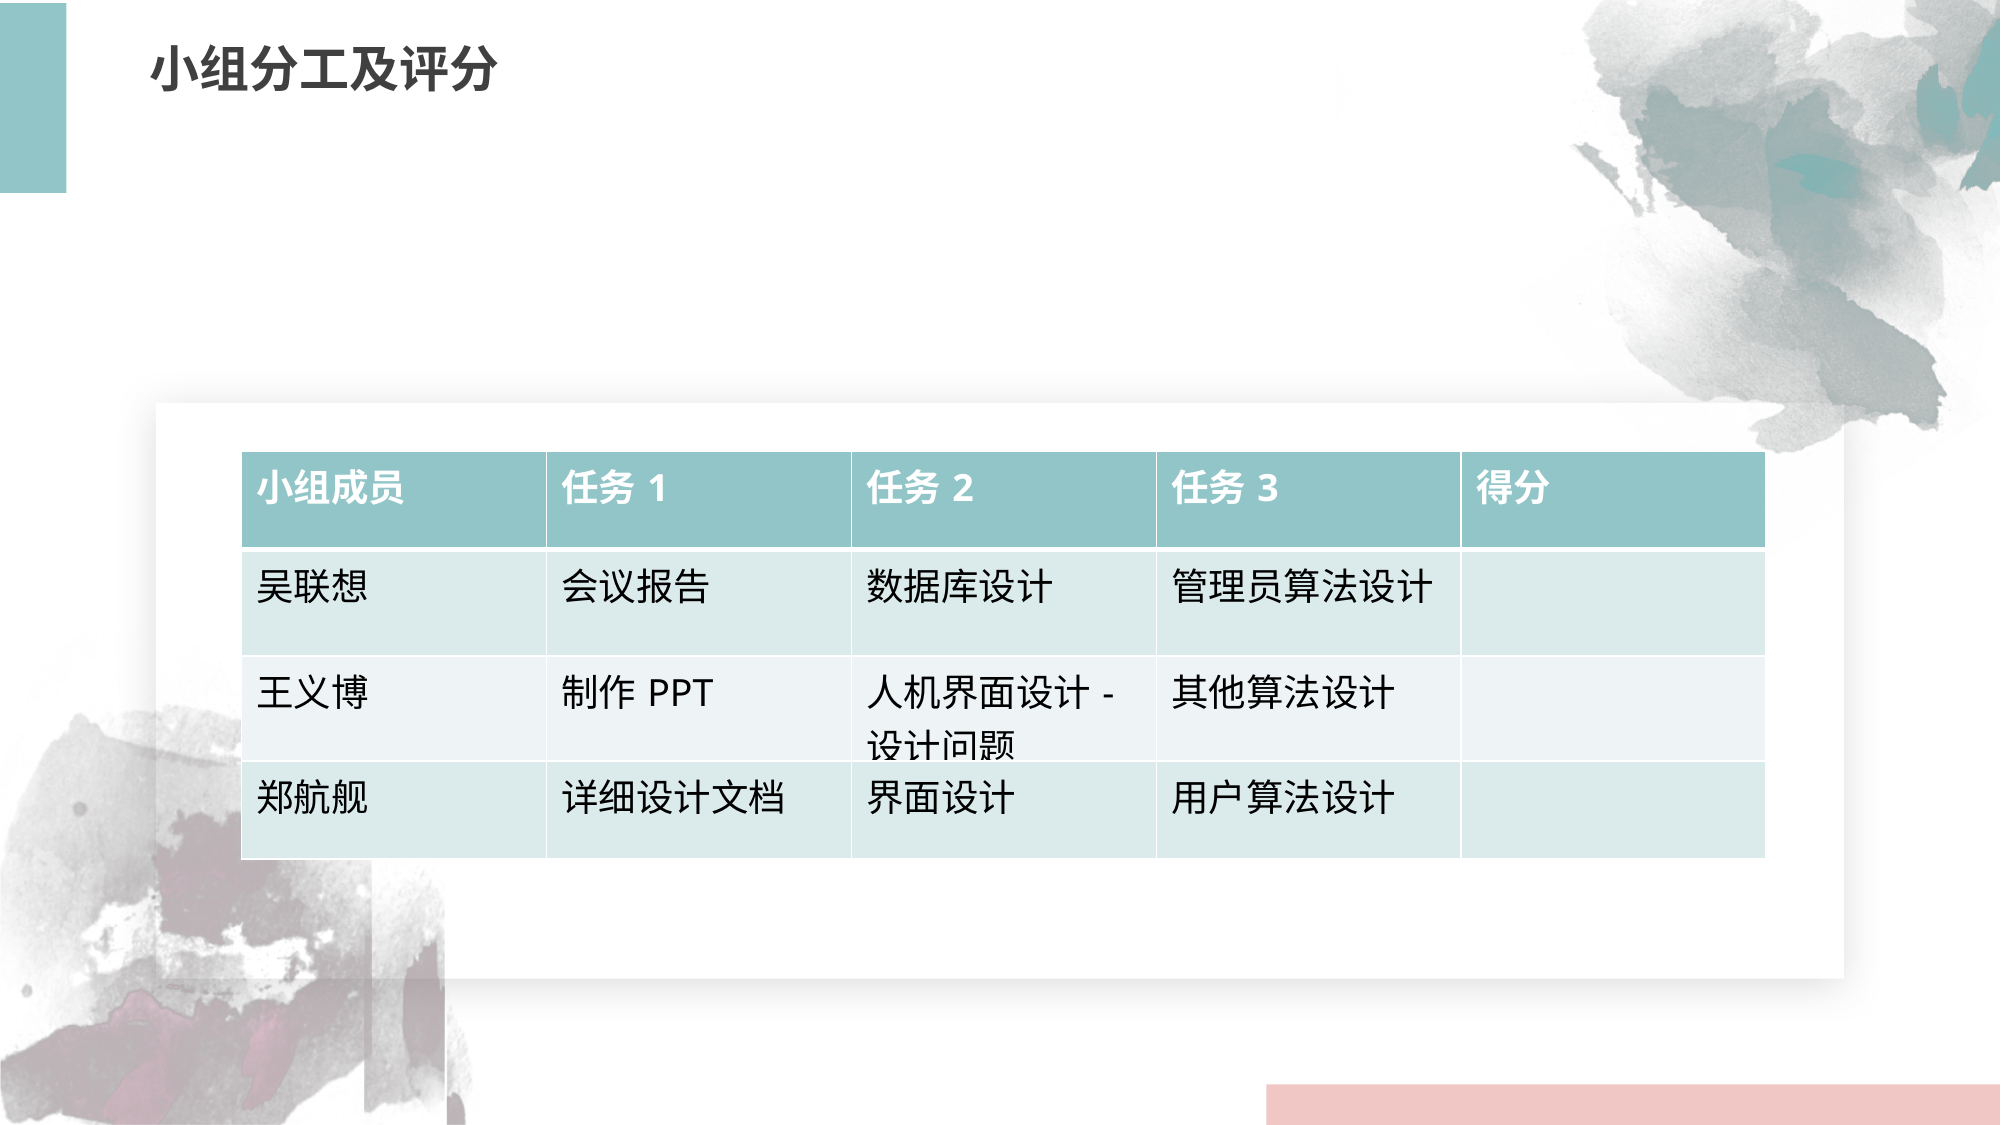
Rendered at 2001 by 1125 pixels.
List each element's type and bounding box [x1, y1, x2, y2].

text_box [0, 0, 2000, 1125]
